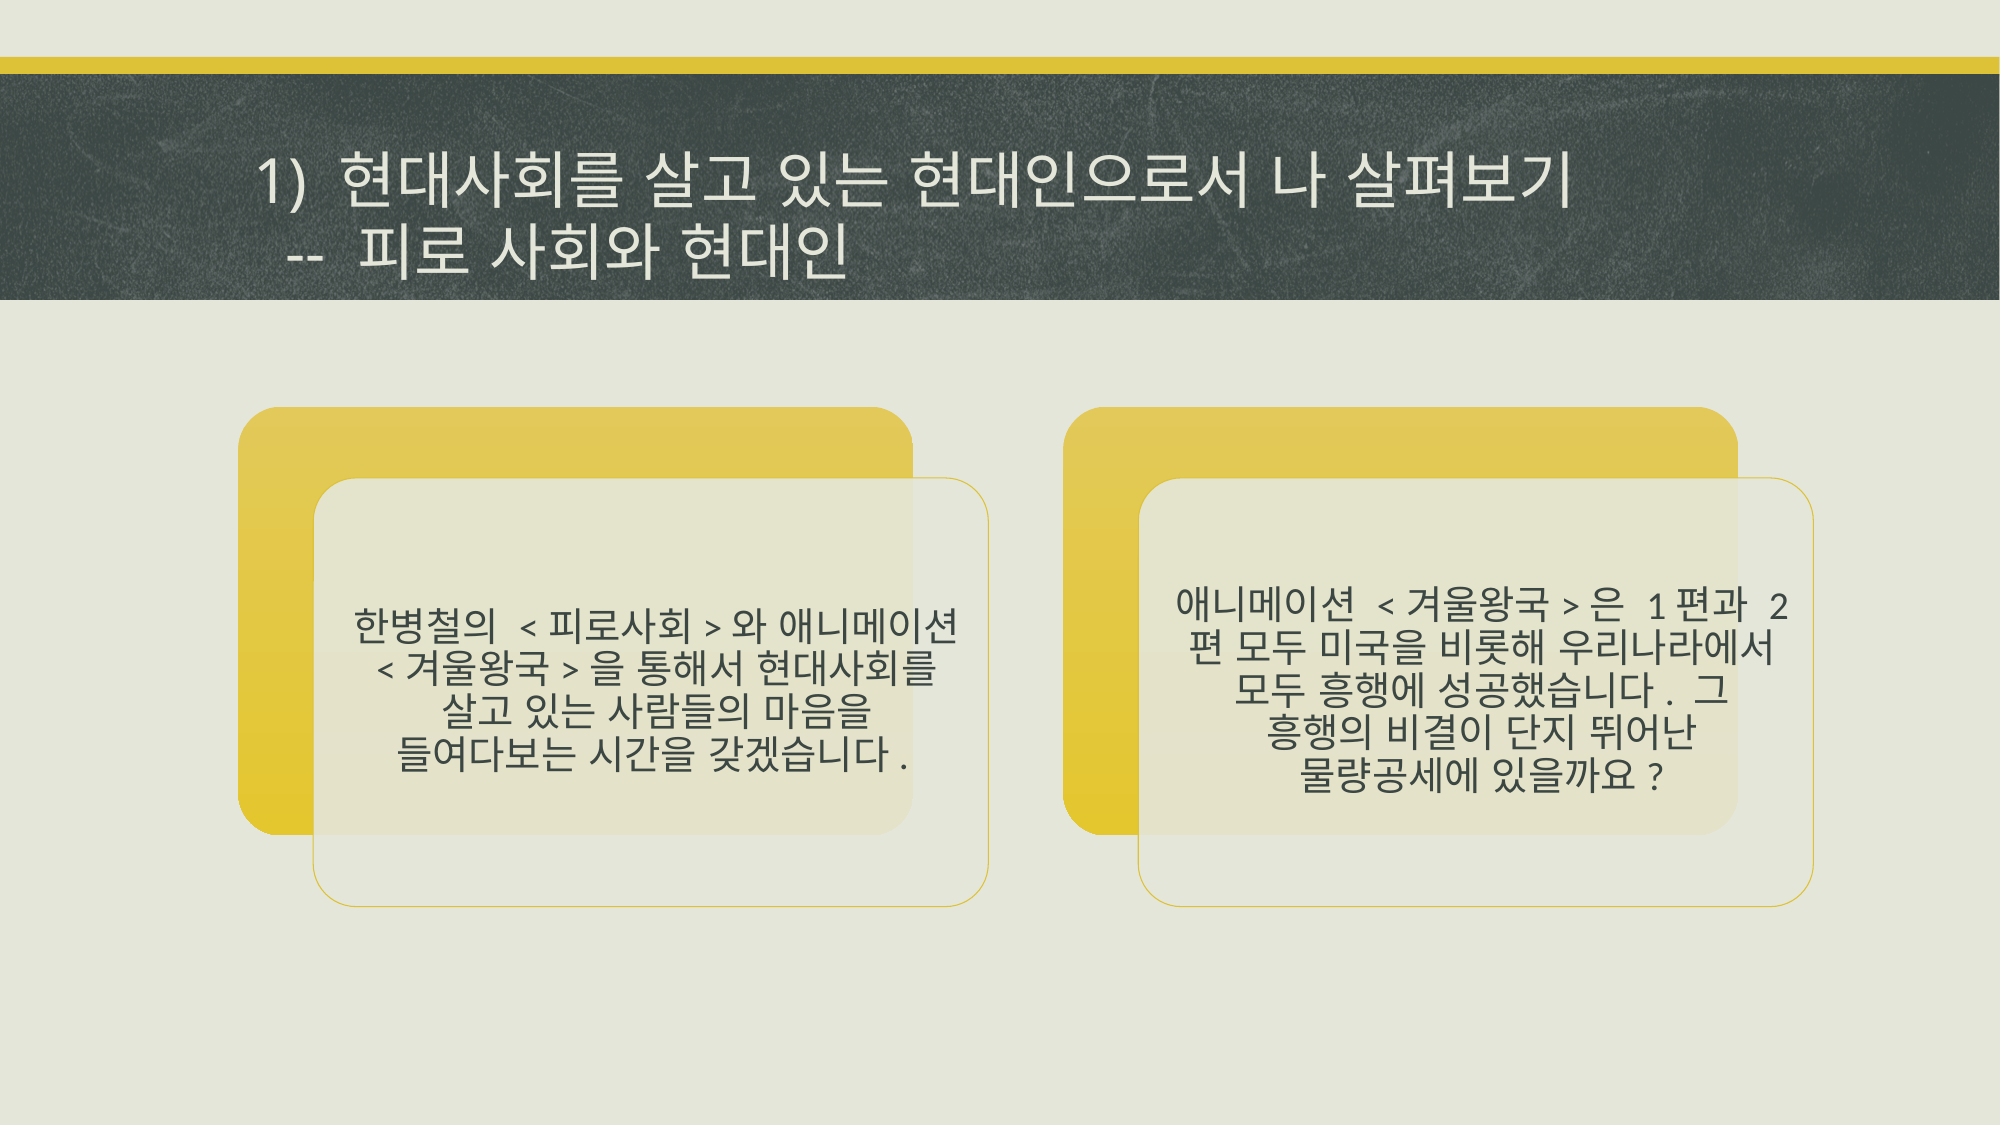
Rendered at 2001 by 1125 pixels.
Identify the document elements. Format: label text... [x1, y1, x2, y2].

picture [0, 74, 2000, 300]
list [237, 383, 1814, 930]
title 1) 현대사회를 살고 있는 현대인으로서 나 살펴보기 -- 피로 사회와 현대인 [238, 131, 1814, 305]
